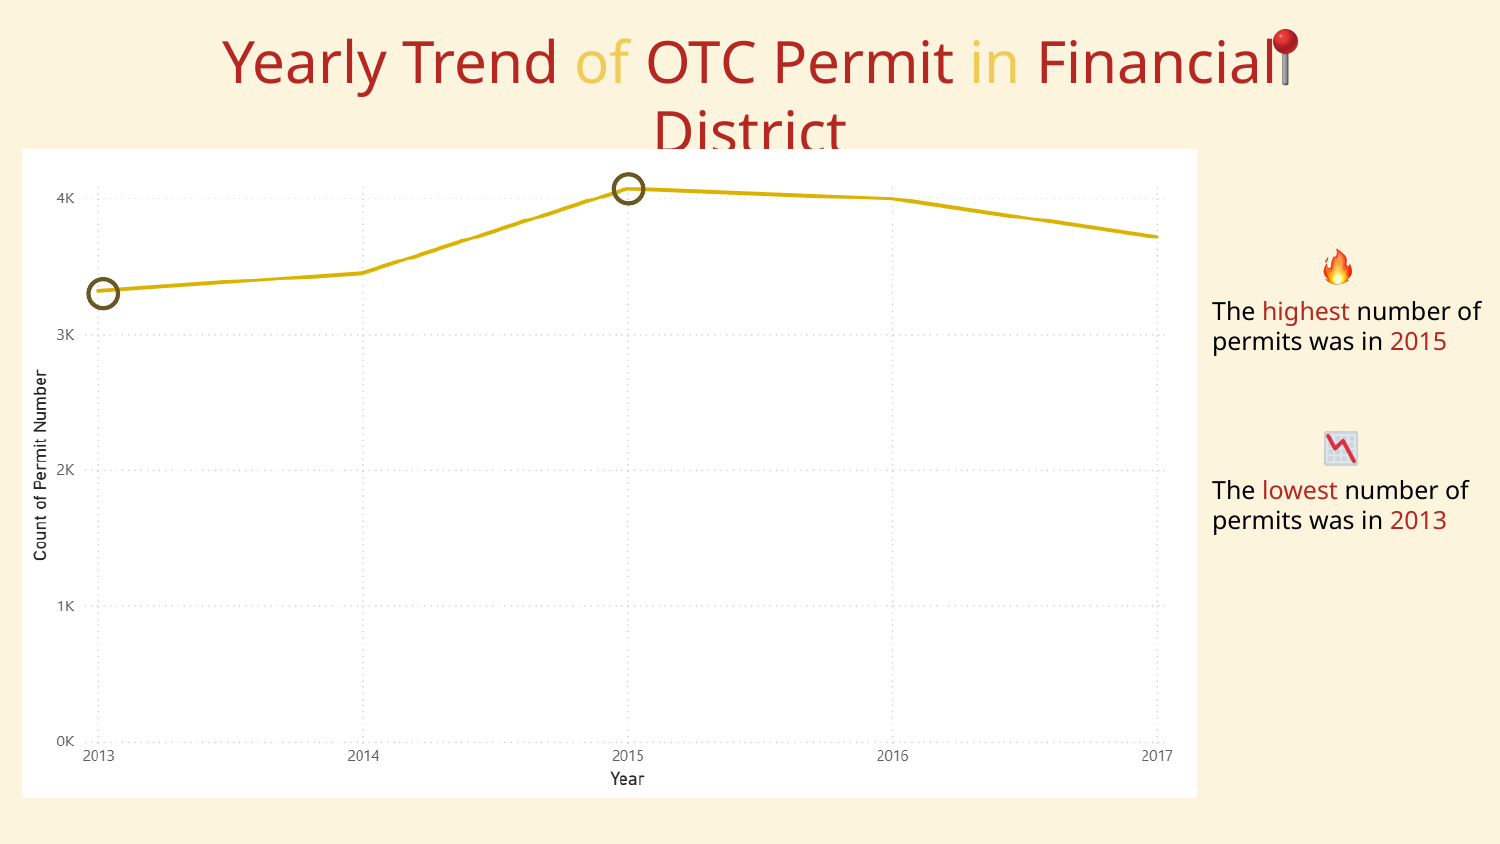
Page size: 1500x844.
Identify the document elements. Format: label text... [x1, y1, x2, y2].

picture [1257, 29, 1315, 86]
text_box Yearly Trend of OTC Permit in Financial District [118, 10, 1382, 105]
picture [22, 149, 1198, 799]
picture [1309, 224, 1366, 309]
text_box The lowest number of permits was in 2013 [1202, 467, 1500, 543]
picture [1324, 430, 1358, 466]
text_box The highest number of permits was in 2015 [1202, 287, 1500, 363]
